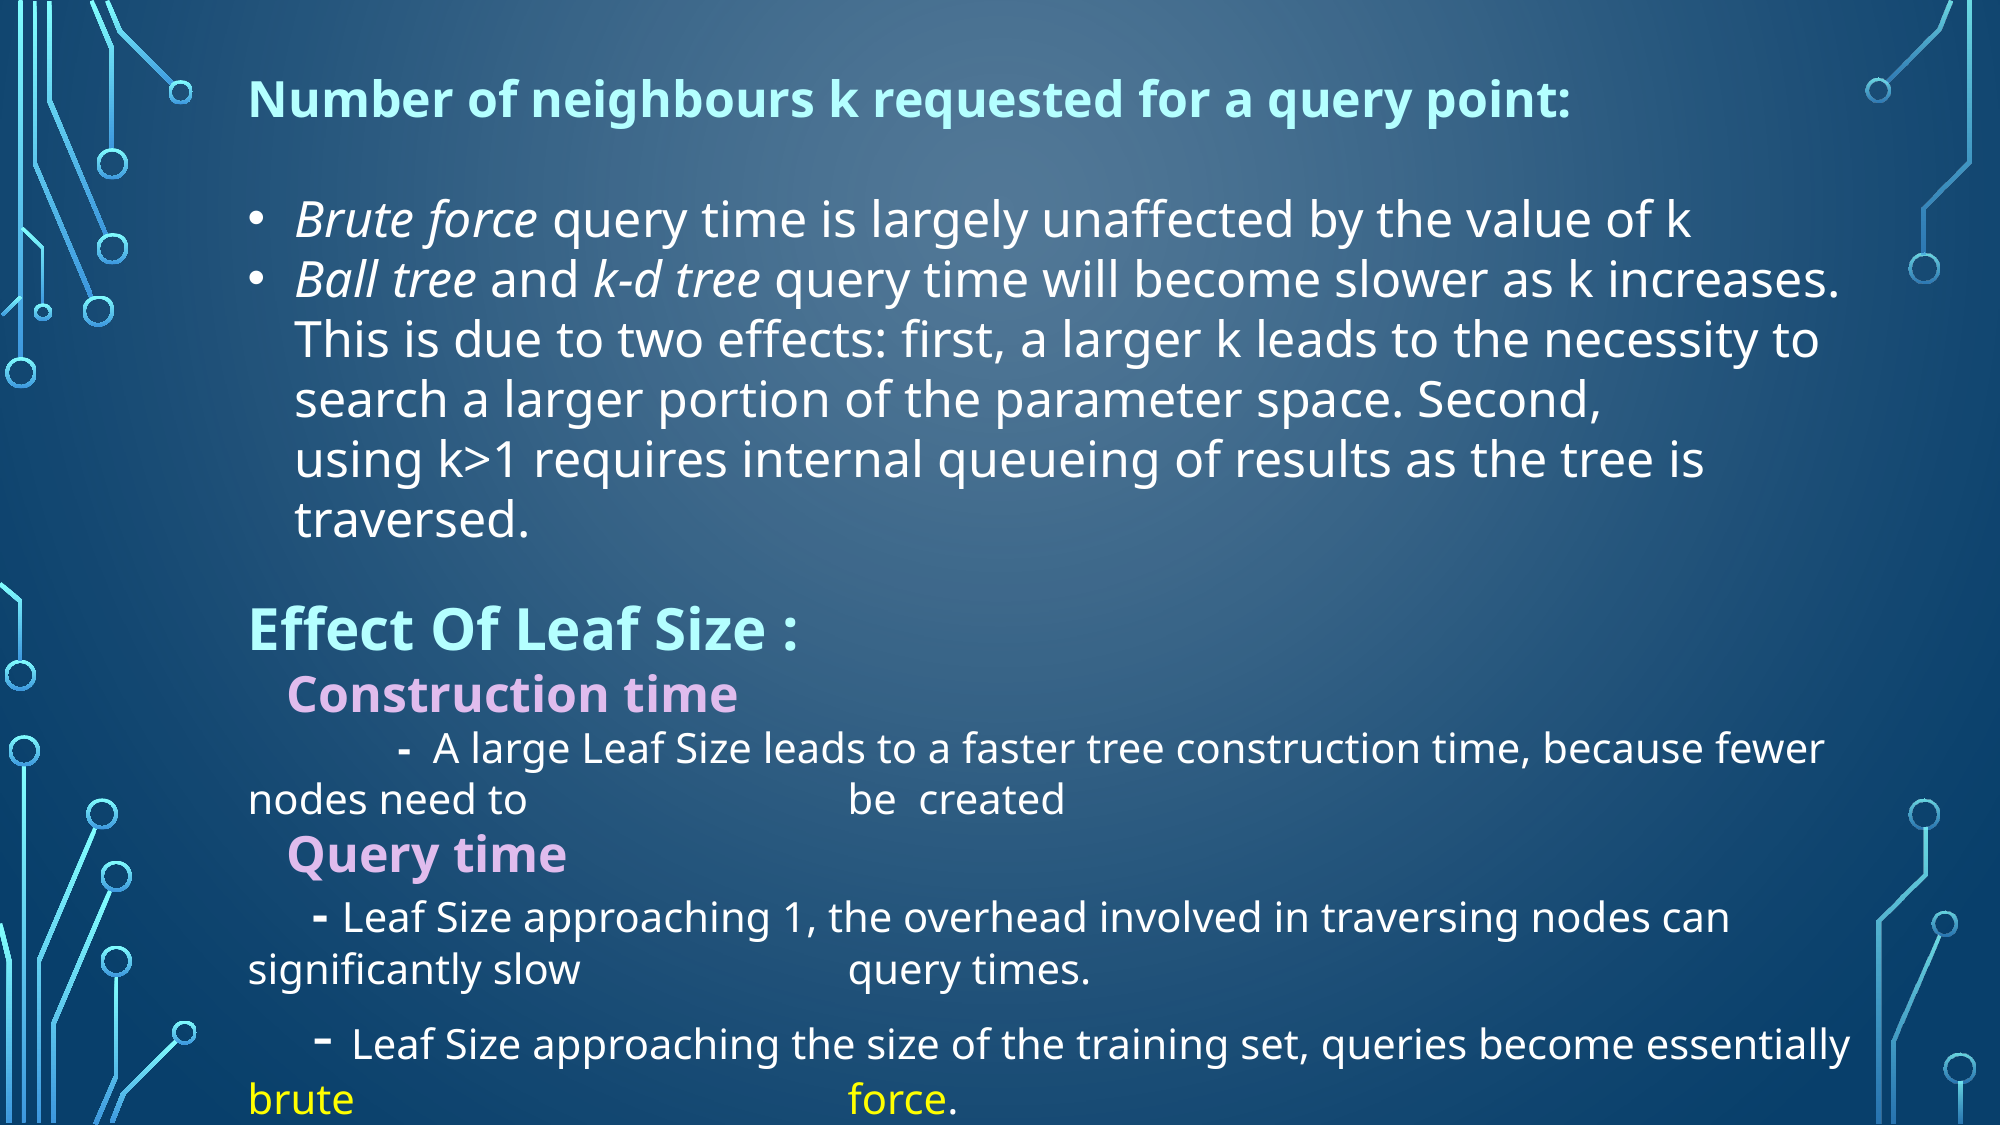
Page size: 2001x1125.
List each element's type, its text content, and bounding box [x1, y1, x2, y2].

text_box Number of neighbours k requested for a query point: Brute force query time is largely unaffected by the value of k Ball tree and k-d tree query time will become slower as k increases. This is due to two effects: first, a larger k leads to the necessity to search a larger portion of the parameter space. Second, using k>1 requires internal queueing of results as the tree is traversed. Effect Of Leaf Size : Construction time - A large Leaf Size leads to a faster tree construction time, because fewer nodes need to be created Query time - Leaf Size approaching 1, the overhead involved in traversing nodes can significantly slow query times. - Leaf Size approaching the size of the training set, queries become essentially brute force. [233, 60, 1867, 1125]
